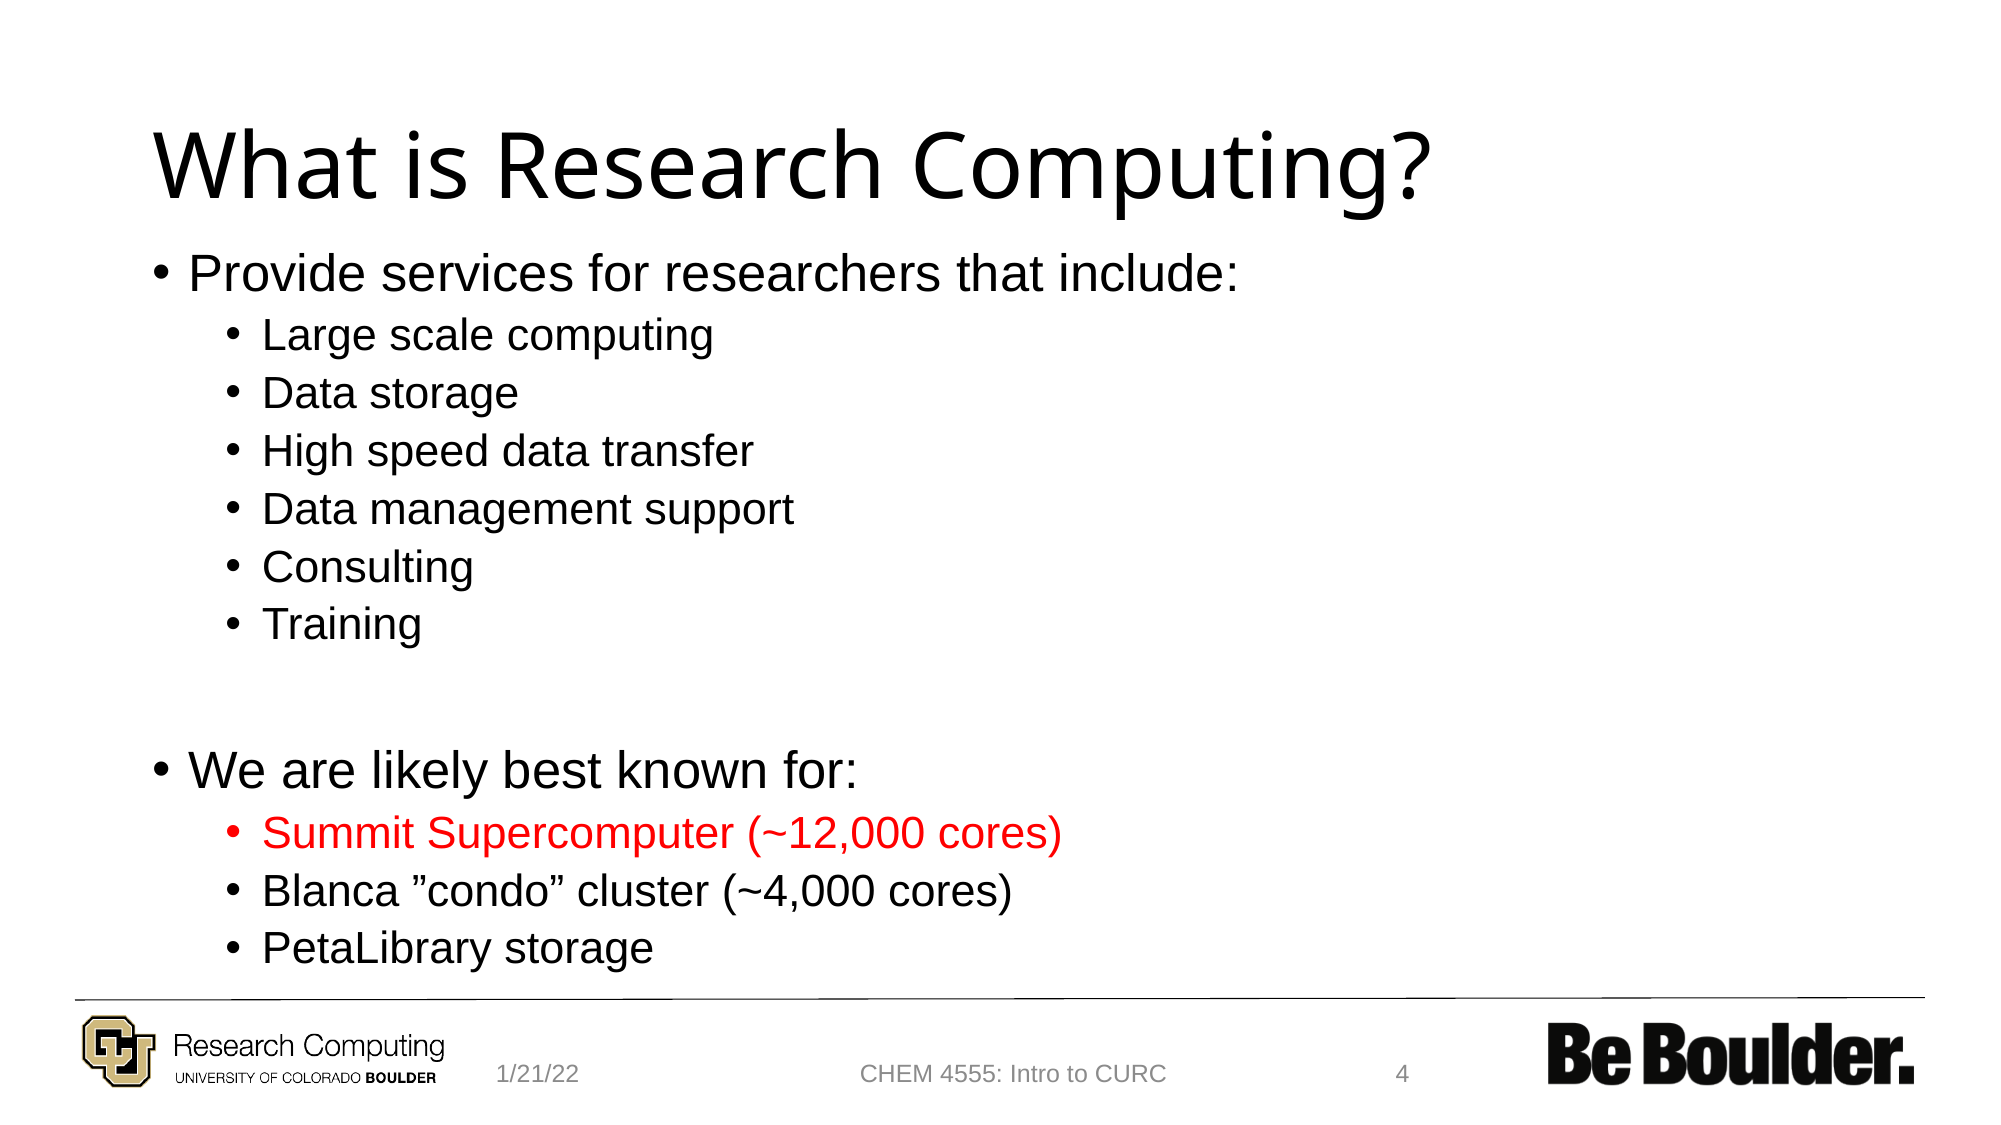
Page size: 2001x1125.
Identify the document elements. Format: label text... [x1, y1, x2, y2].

title What is Research Computing? [137, 59, 1863, 238]
picture [81, 1015, 444, 1088]
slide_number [480, 1042, 615, 1103]
slide_number 4 [1380, 1042, 1525, 1103]
list Provide services for researchers that include: Large scale computing Data storage High speed data transfer Data management support Consulting Training We are likely best known for: Summit Supercomputer (~12,000 cores) Blanca ”condo” cluster (~4,000 cores) PetaLibrary storage [137, 238, 1863, 983]
footer CHEM 4555: Intro to CURC [676, 1042, 1352, 1103]
picture [1524, 1015, 1938, 1088]
